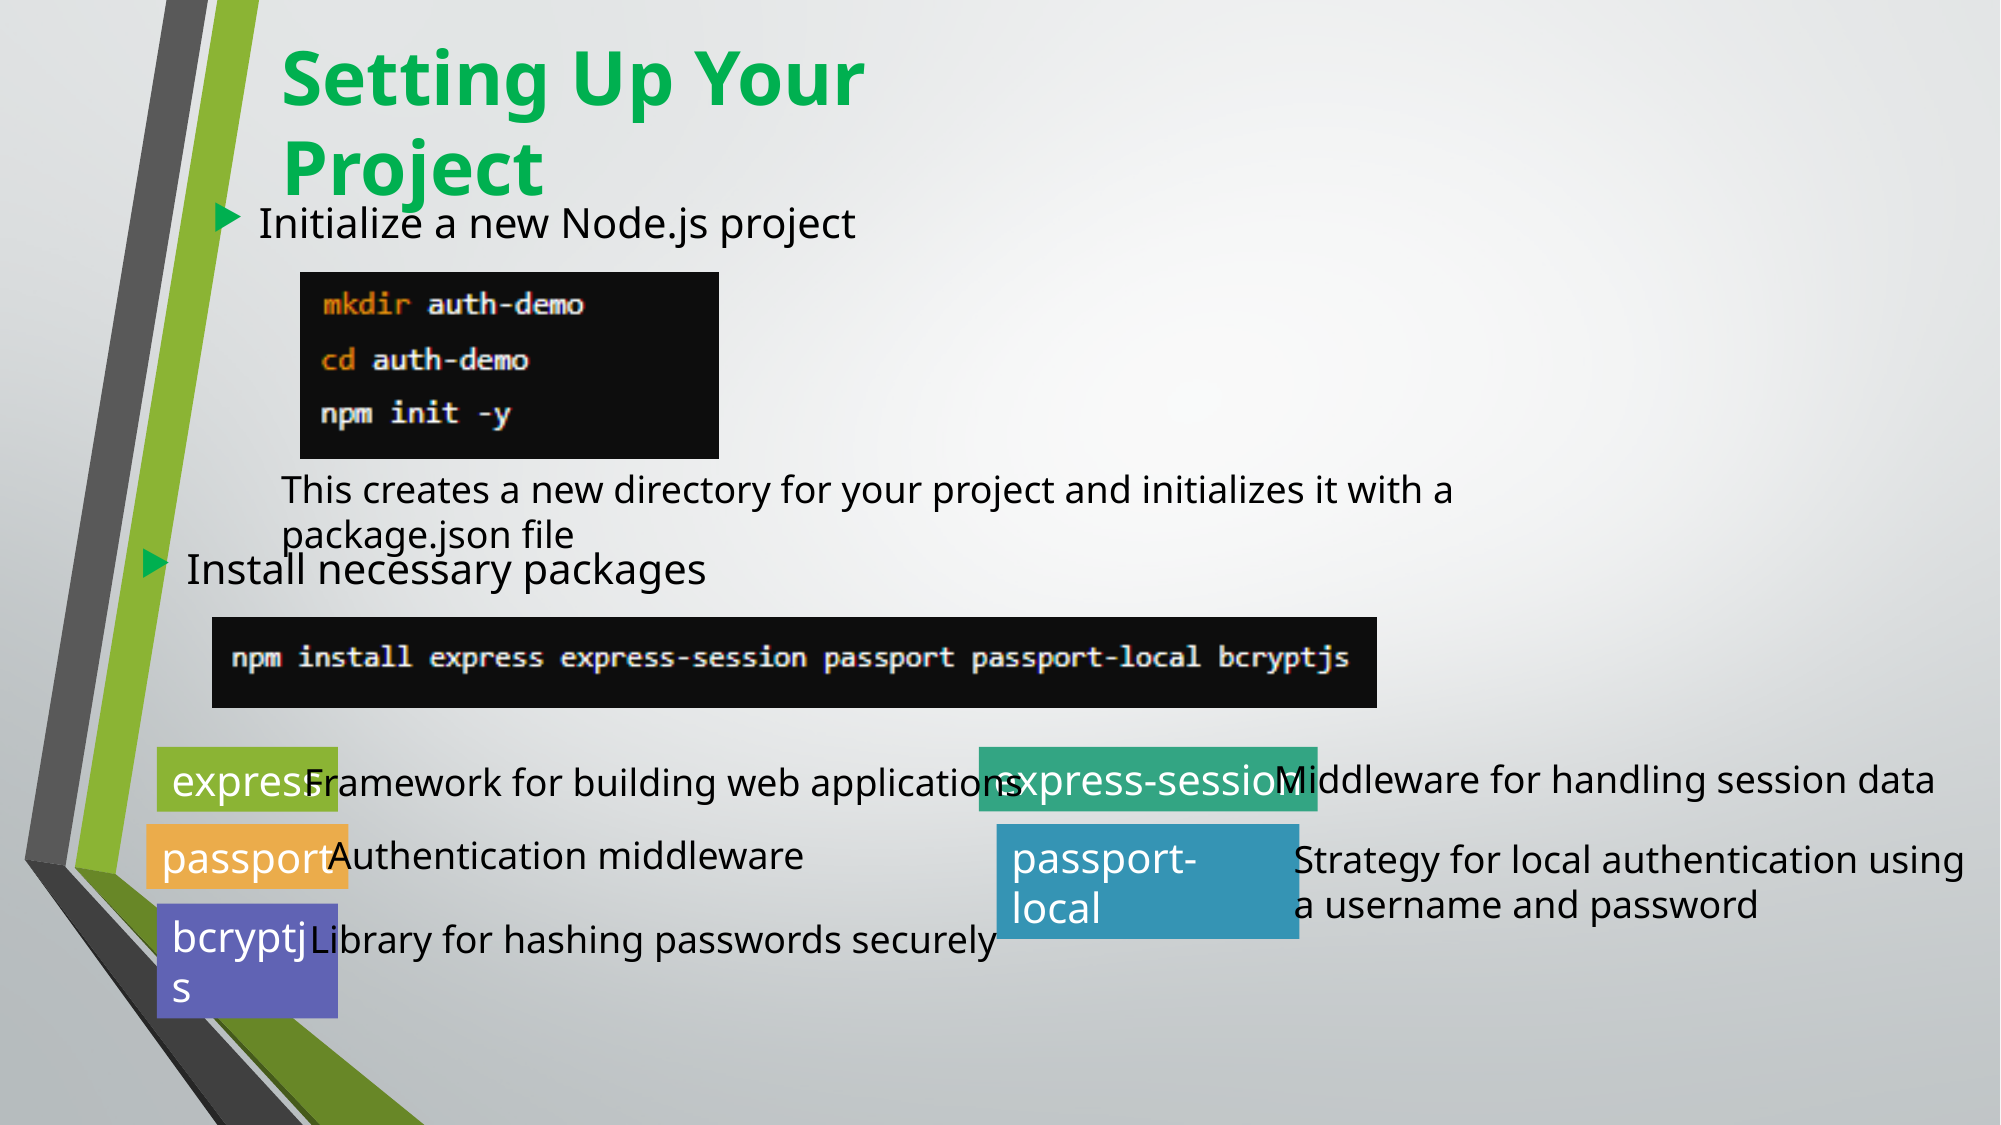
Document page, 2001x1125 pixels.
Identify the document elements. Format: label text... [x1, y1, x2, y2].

picture [212, 617, 1378, 708]
text_box passport-local [996, 824, 1300, 939]
text_box Framework for building web applications [289, 751, 1039, 812]
text_box Middleware for handling session data [1259, 749, 1952, 809]
text_box This creates a new directory for your project and initializes it with a package.json file [266, 458, 1604, 564]
text_box passport [146, 824, 349, 889]
text_box Authentication middleware [313, 824, 820, 885]
text_box bcryptjs [156, 903, 338, 1019]
text_box Strategy for local authentication using a username and password [1278, 828, 1981, 934]
text_box express-session [978, 746, 1318, 812]
picture [300, 272, 719, 459]
text_box express [156, 746, 338, 812]
text_box Library for hashing passwords securely [294, 908, 1013, 969]
title Setting Up Your Project [266, 72, 1062, 168]
text_box Initialize a new Node.js project [197, 189, 871, 254]
text_box Install necessary packages [125, 535, 722, 601]
